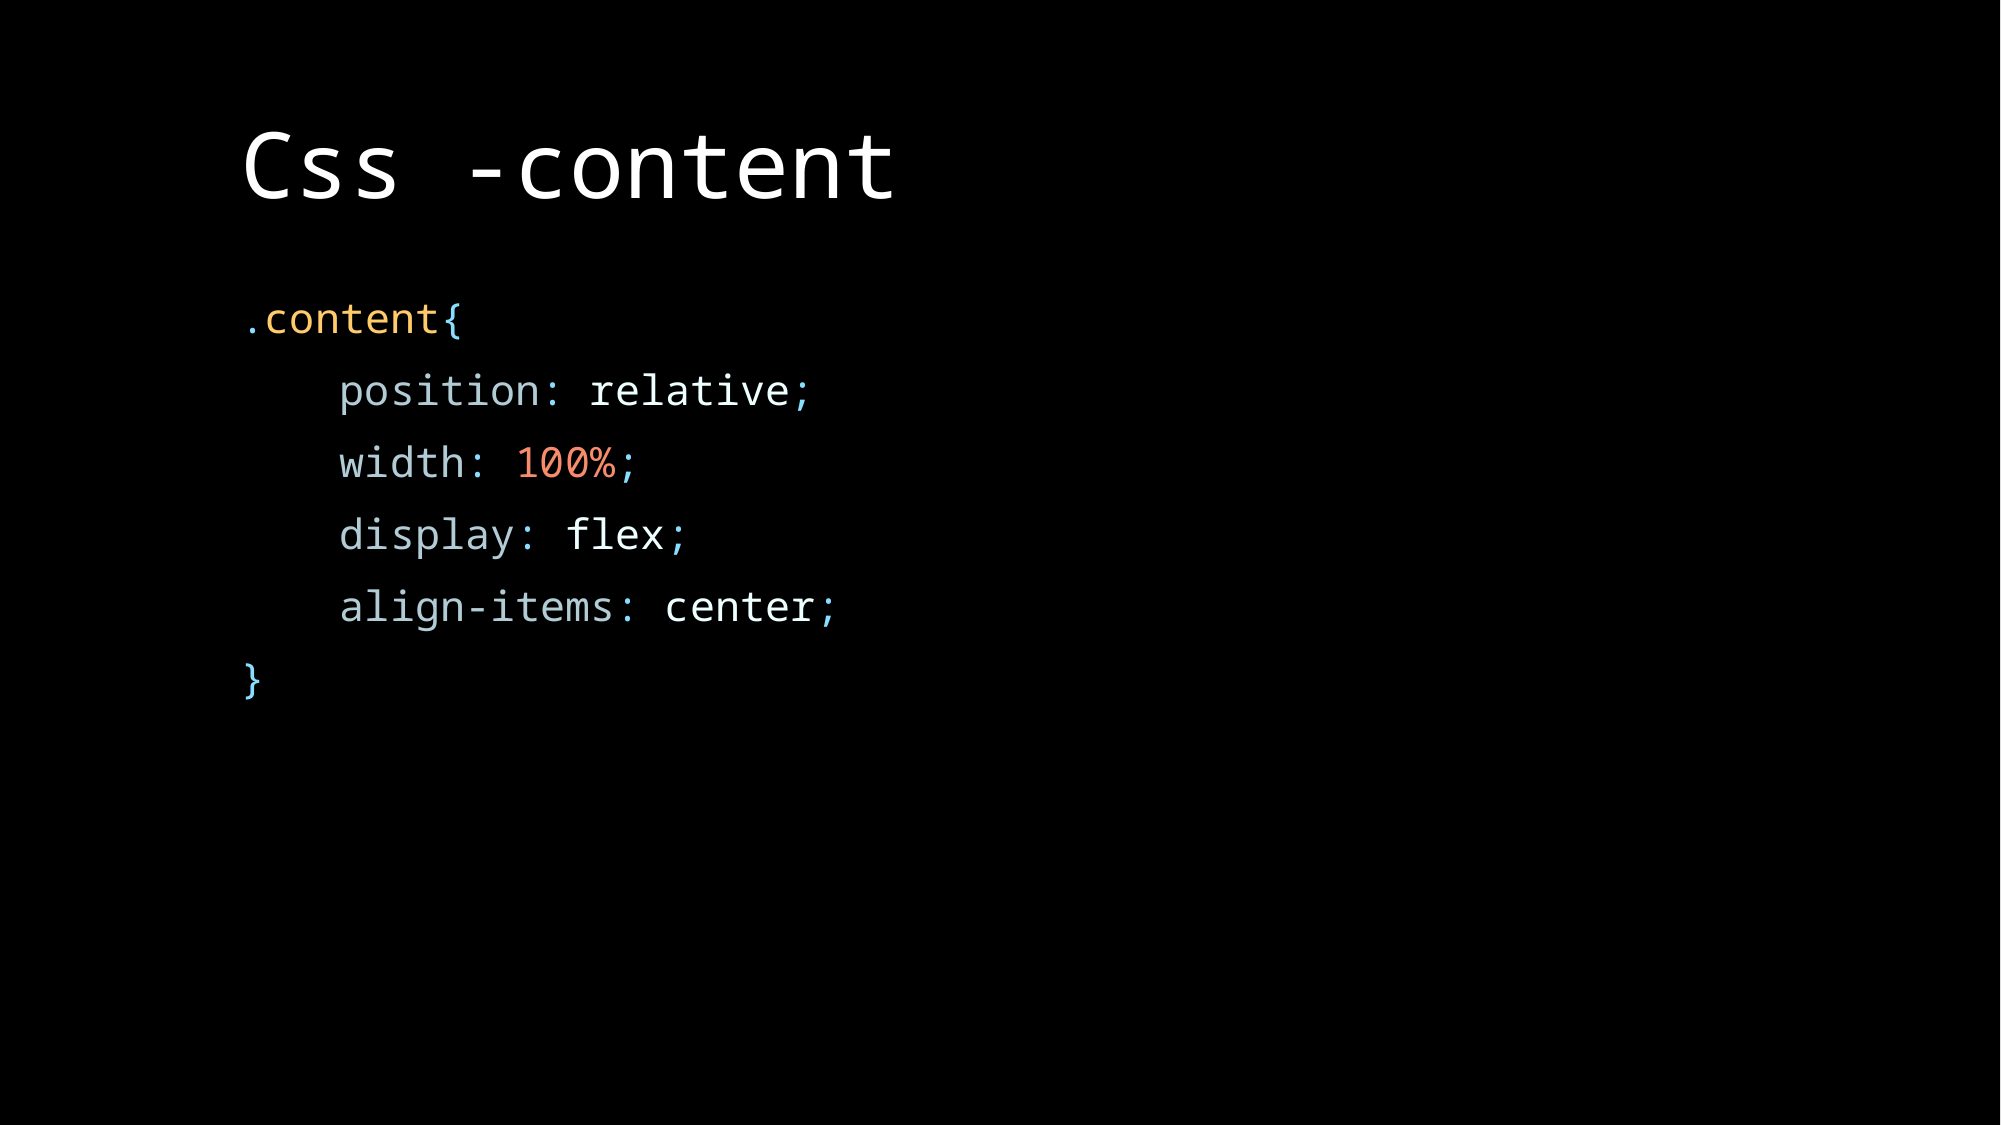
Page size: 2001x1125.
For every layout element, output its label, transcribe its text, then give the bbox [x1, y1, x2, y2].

title Css -content [225, 112, 1800, 236]
list .content{ position: relative; width: 100%; display: flex; align-items: center; } [225, 288, 1800, 876]
